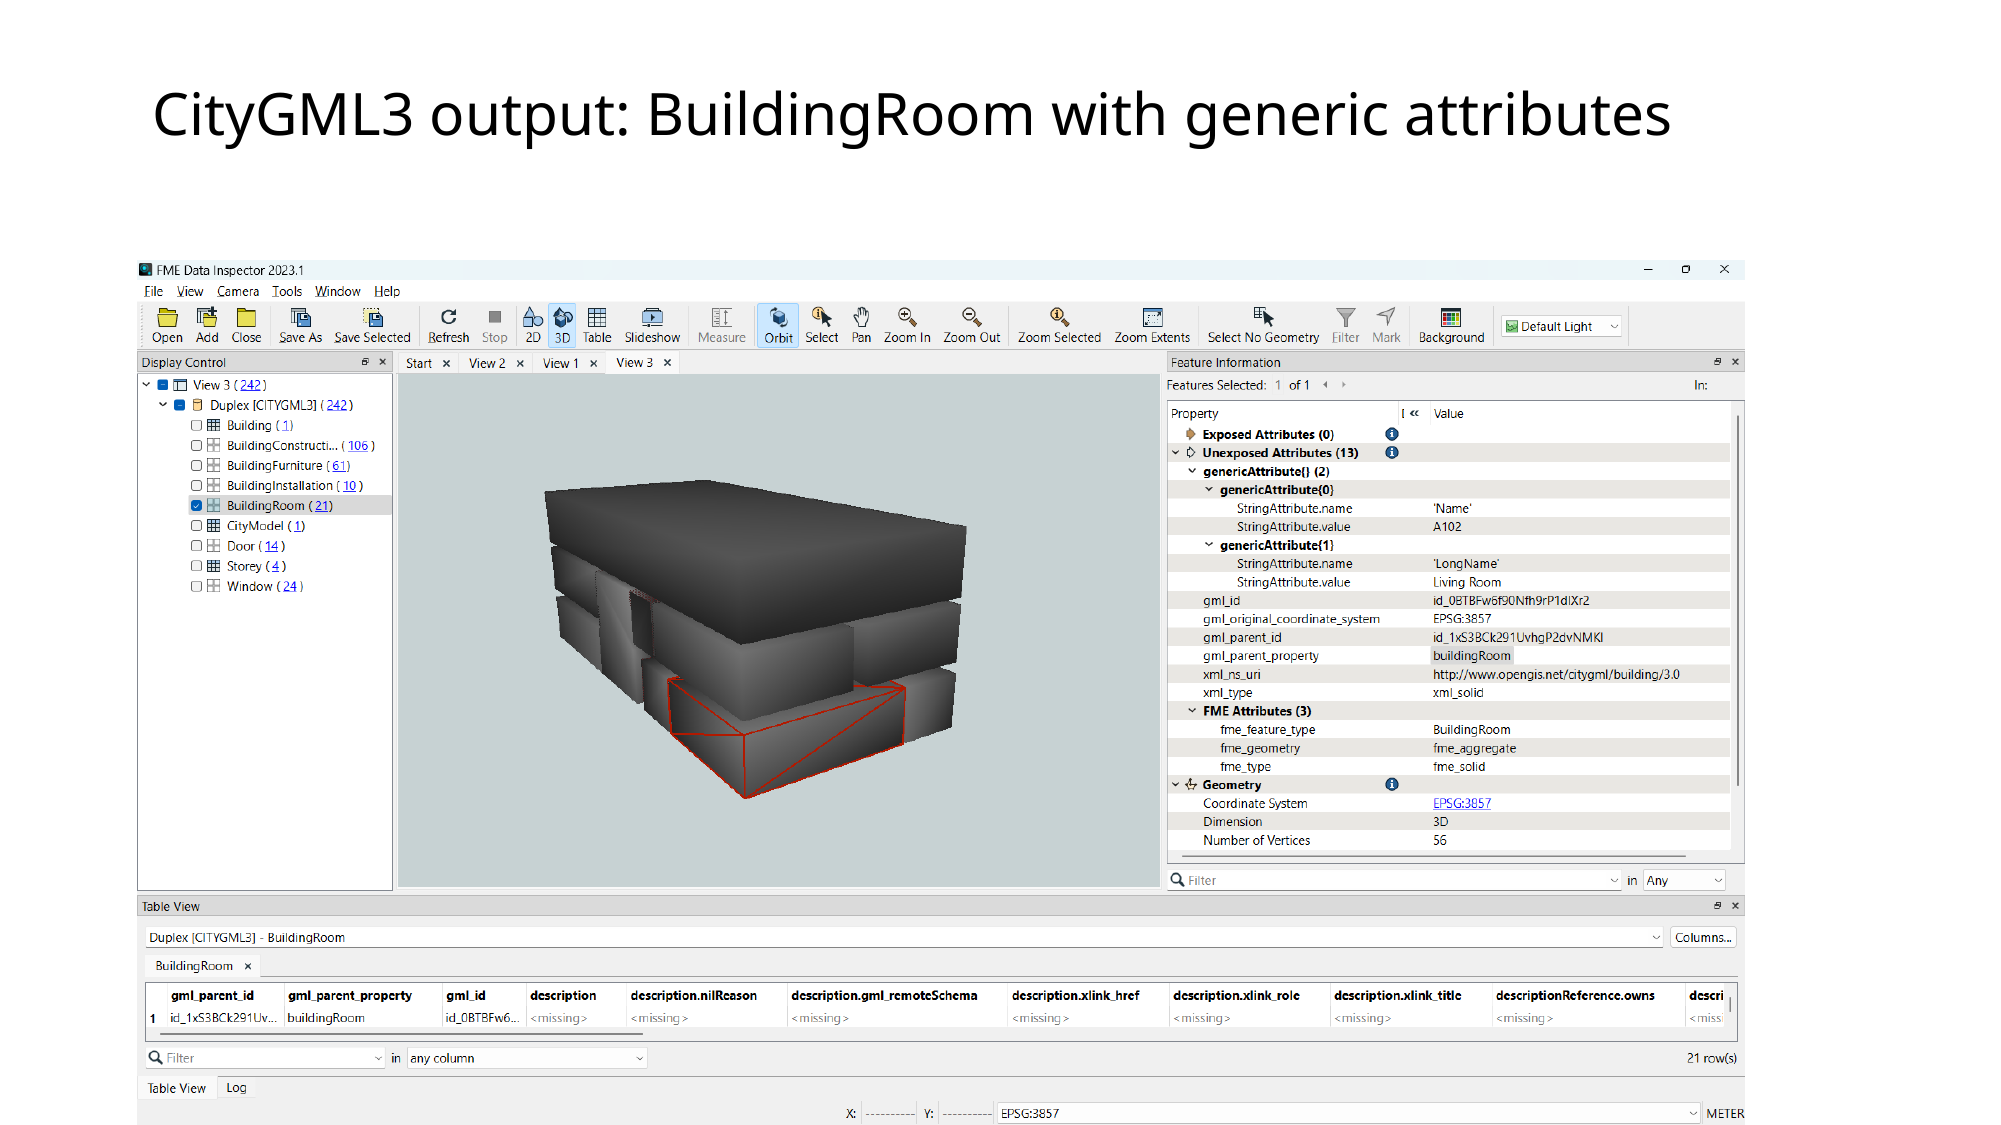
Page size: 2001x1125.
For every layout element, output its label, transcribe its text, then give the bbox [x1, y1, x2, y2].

title CityGML3 output: BuildingRoom with generic attributes [137, 59, 1863, 174]
picture [137, 260, 1745, 1125]
